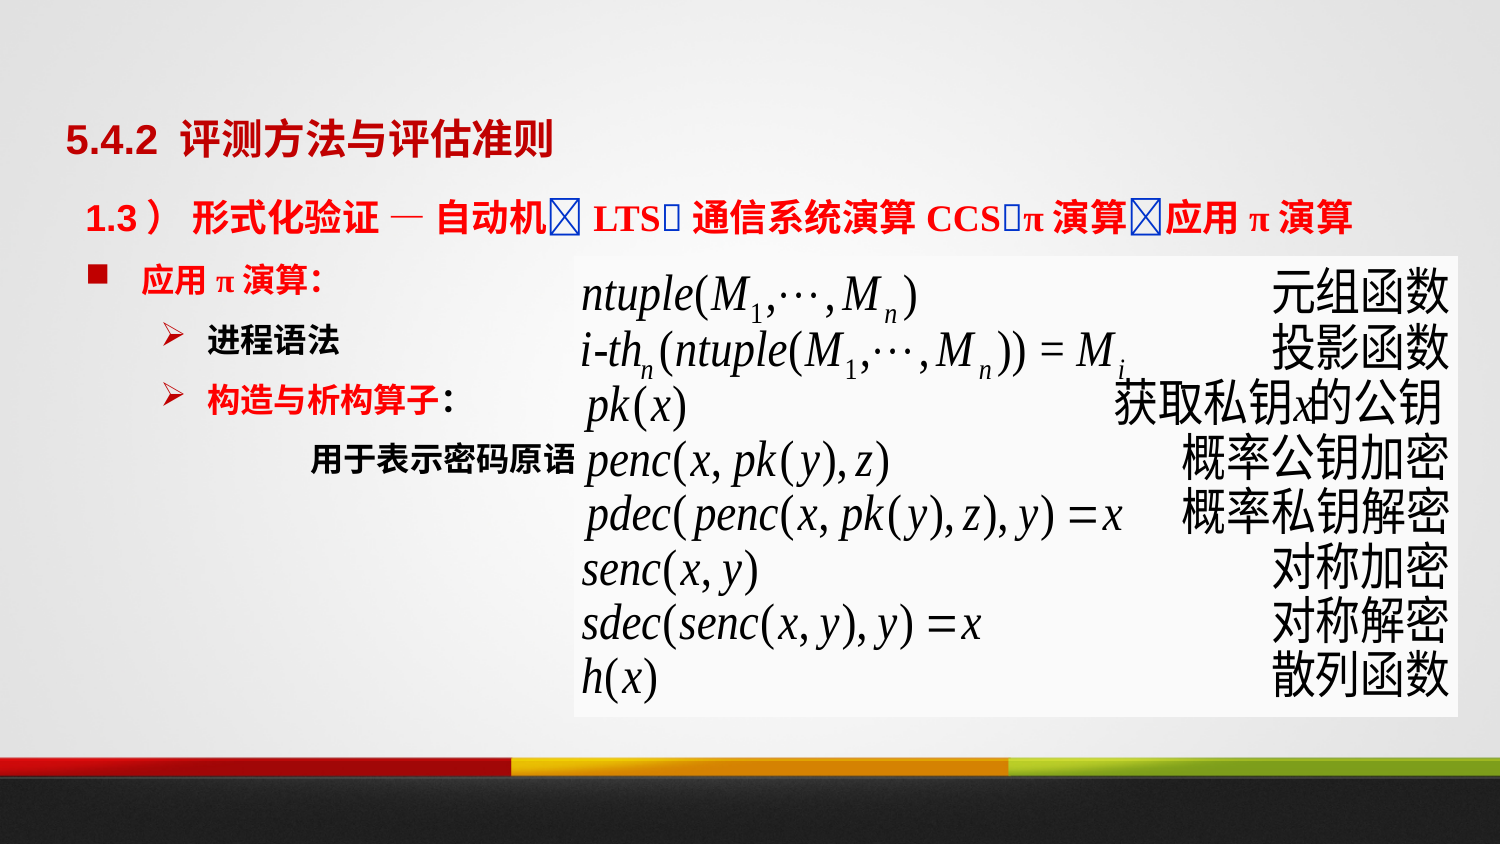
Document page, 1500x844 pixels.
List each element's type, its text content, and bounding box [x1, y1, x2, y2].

list 1.3） 形式化验证 — 自动机LTS通信系统演算CCSπ演算应用π演算 应用π演算： 进程语法 构造与析构算子： 用于表示密码原语 [70, 164, 1500, 812]
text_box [573, 255, 1459, 718]
picture [0, 0, 1500, 844]
text_box 5.4.2 评测方法与评估准则 [46, 105, 575, 164]
